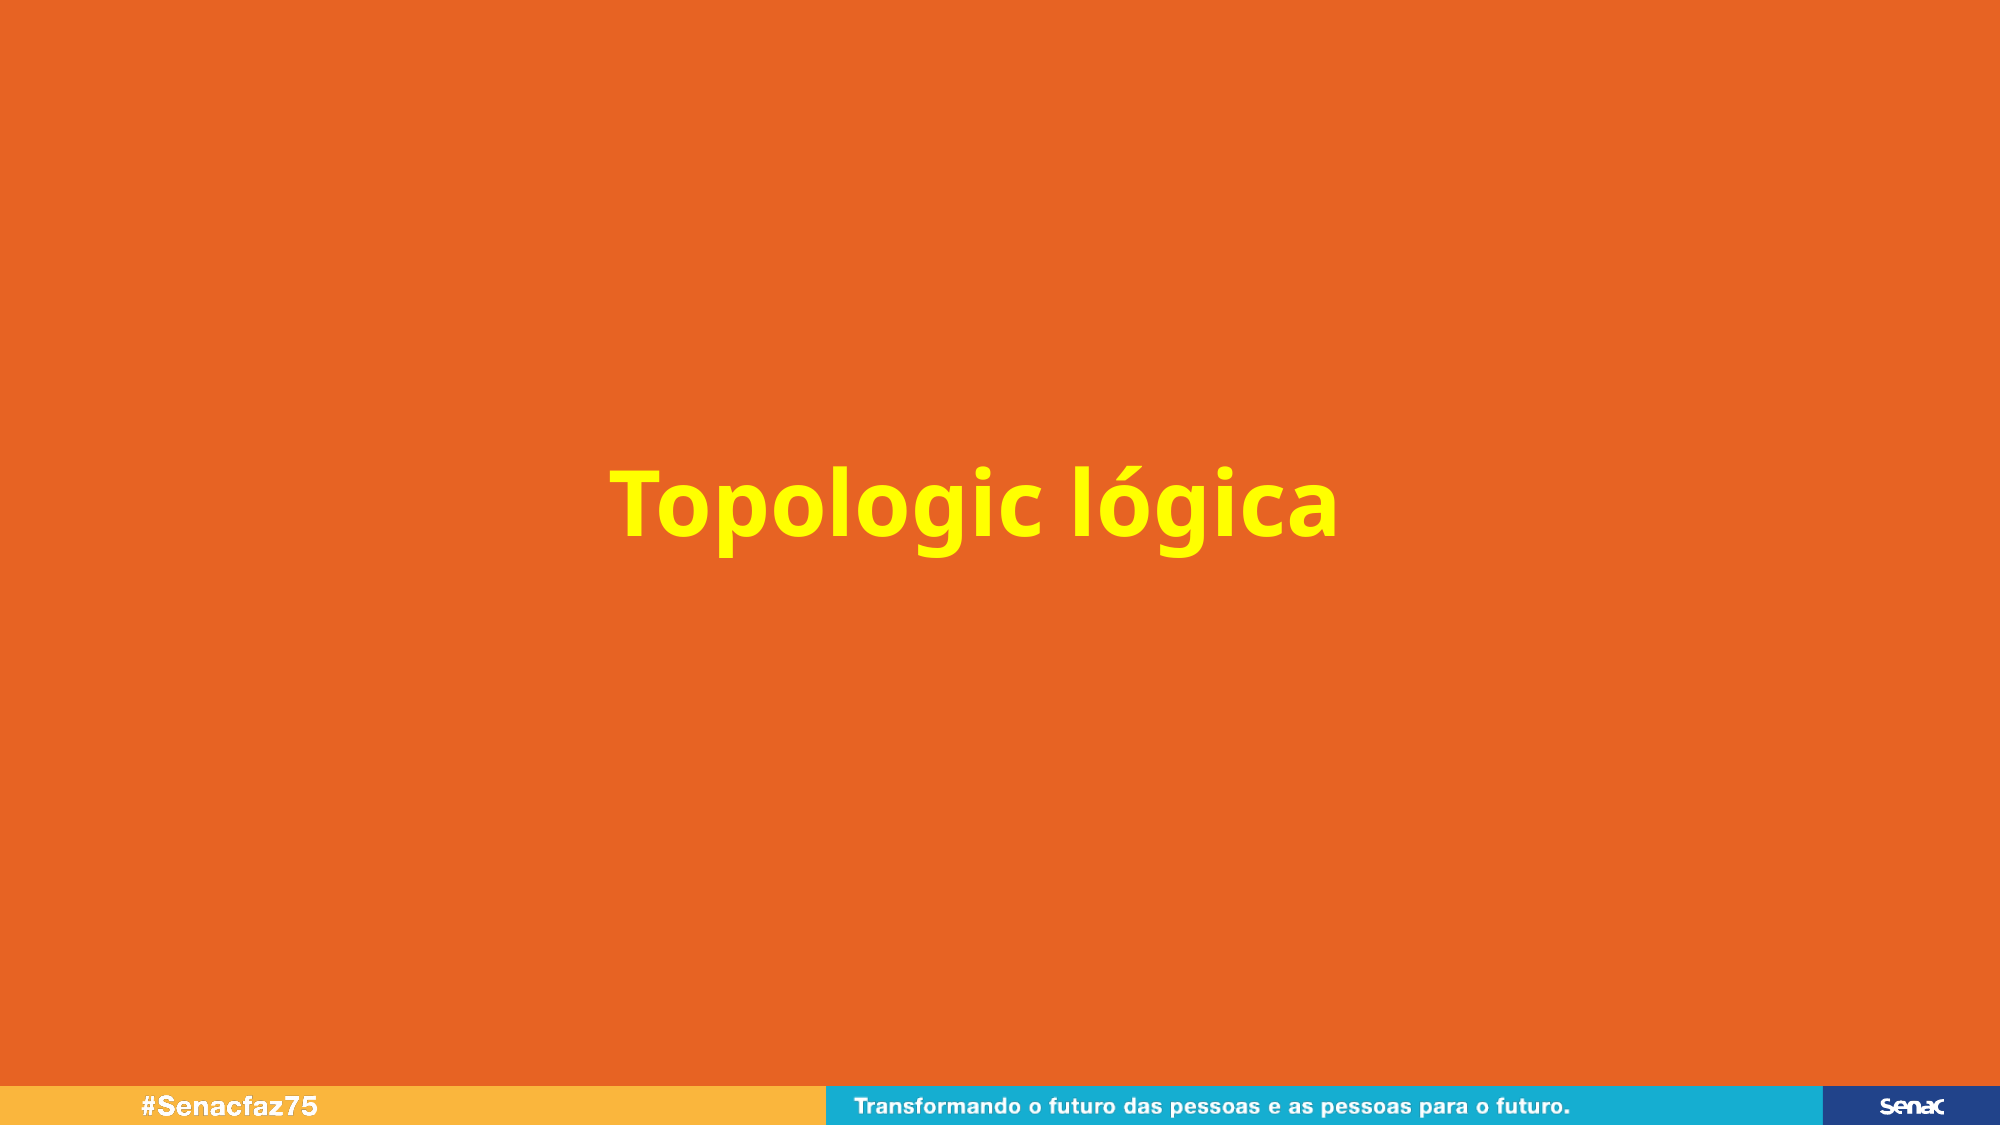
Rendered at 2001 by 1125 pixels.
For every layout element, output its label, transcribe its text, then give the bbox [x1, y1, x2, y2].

picture [0, 1078, 2000, 1125]
text_box Topologic lógica [260, 437, 1691, 816]
